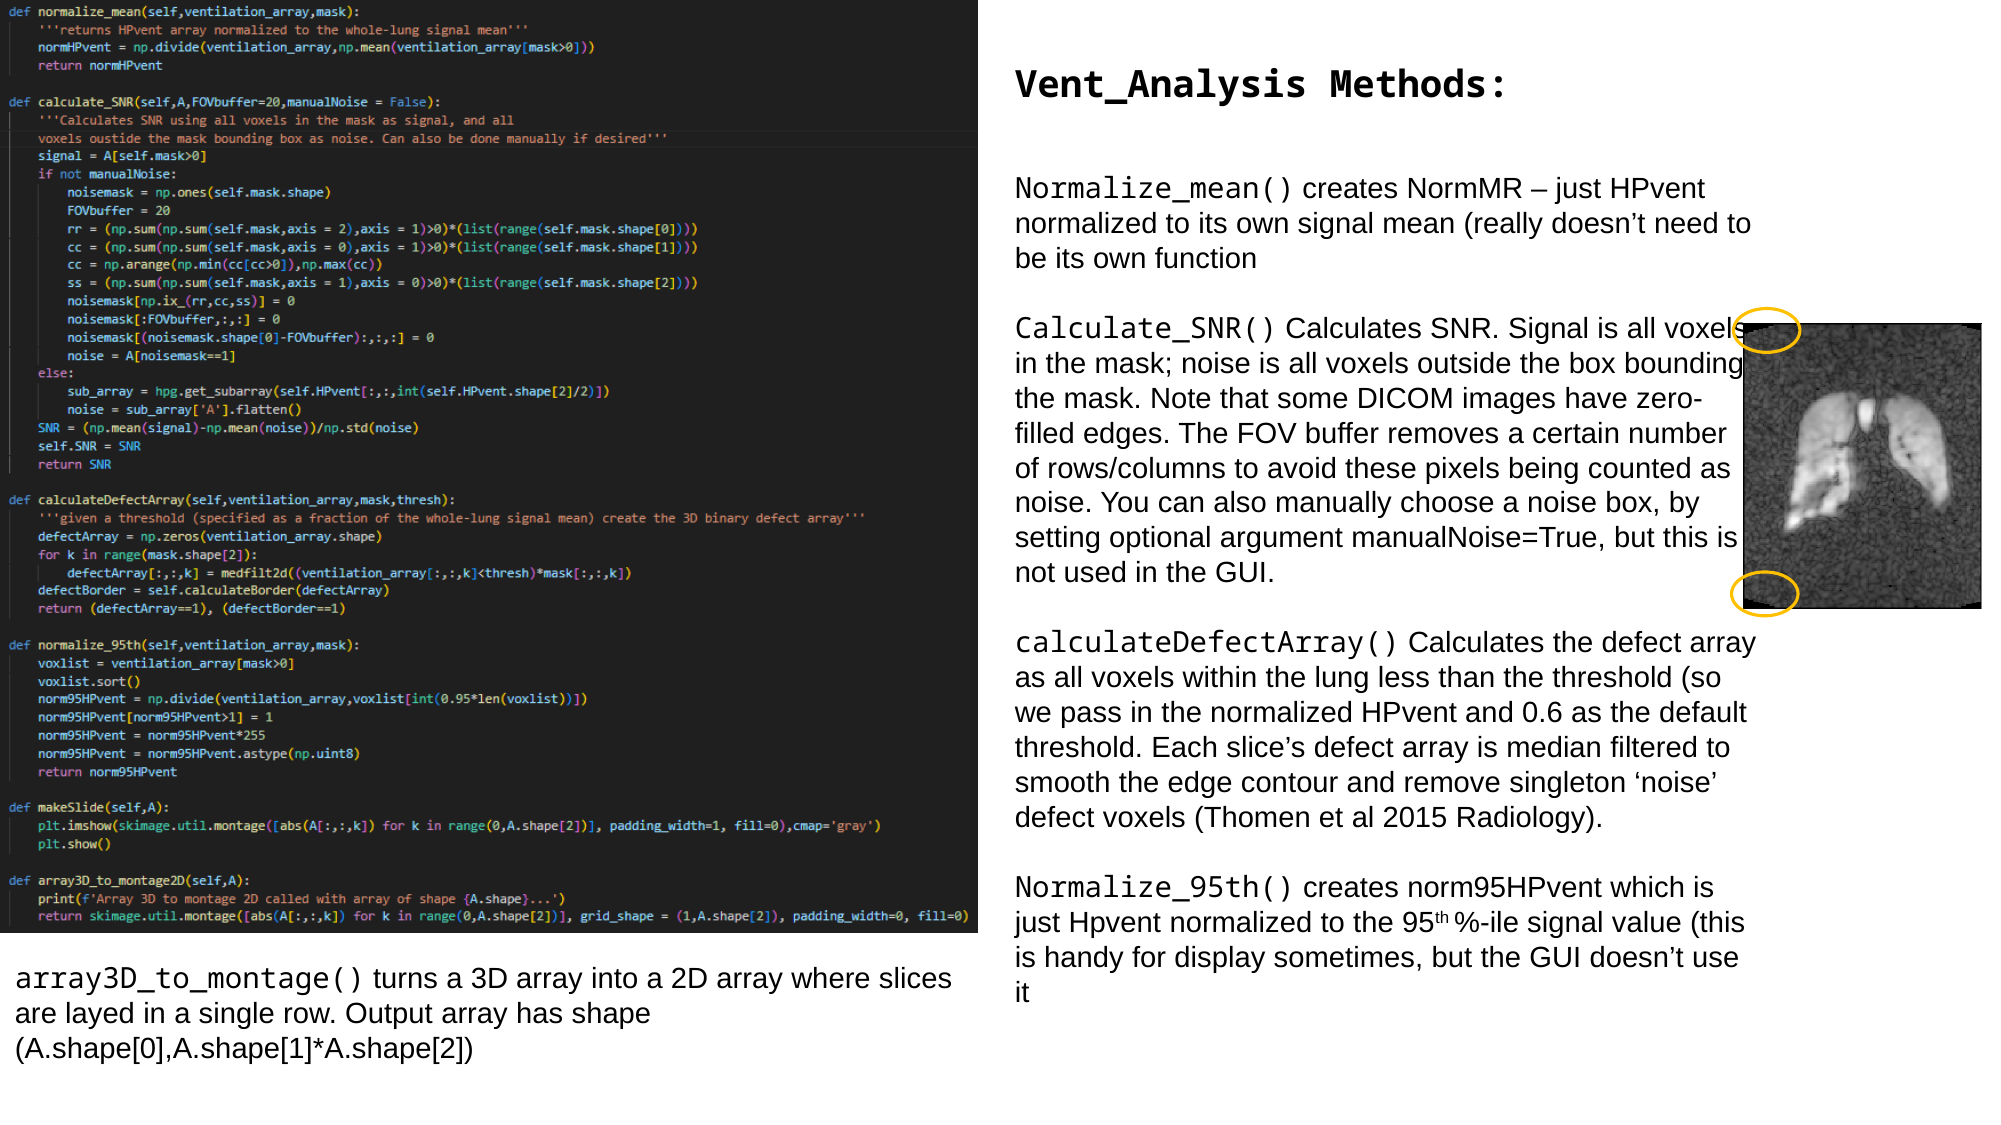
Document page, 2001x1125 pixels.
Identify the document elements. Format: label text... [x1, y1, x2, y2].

picture [1742, 323, 1982, 610]
text_box array3D_to_montage() turns a 3D array into a 2D array where slices are layed in a single row. Output array has shape (A.shape[0],A.shape[1]*A.shape[2]) [0, 934, 975, 1107]
picture [0, 0, 978, 934]
text_box [1729, 576, 1791, 618]
text_box [1731, 306, 1800, 347]
text_box Vent_Analysis Methods: [999, 52, 1998, 113]
text_box Normalize_mean() creates NormMR – just HPvent normalized to its own signal mean (really doesn’t need to be its own function Calculate_SNR() Calculates SNR. Signal is all voxels in the mask; noise is all voxels outside the box bounding the mask. Note that some DICOM images have zero-filled edges. The FOV buffer removes a certain number of rows/columns to avoid these pixels being counted as noise. You can also manually choose a noise box, by setting optional argument manualNoise=True, but this is not used in the GUI. calculateDefectArray() Calculates the defect array as all voxels within the lung less than the threshold (so we pass in the normalized HPvent and 0.6 as the default threshold. Each slice’s defect array is median filtered to smooth the edge contour and remove singleton ‘noise’ defect voxels (Thomen et al 2015 Radiology). Normalize_95th() creates norm95HPvent which is just Hpvent normalized to the 95th %-ile signal value (this is handy for display sometimes, but the GUI doesn’t use it [999, 161, 1775, 1016]
